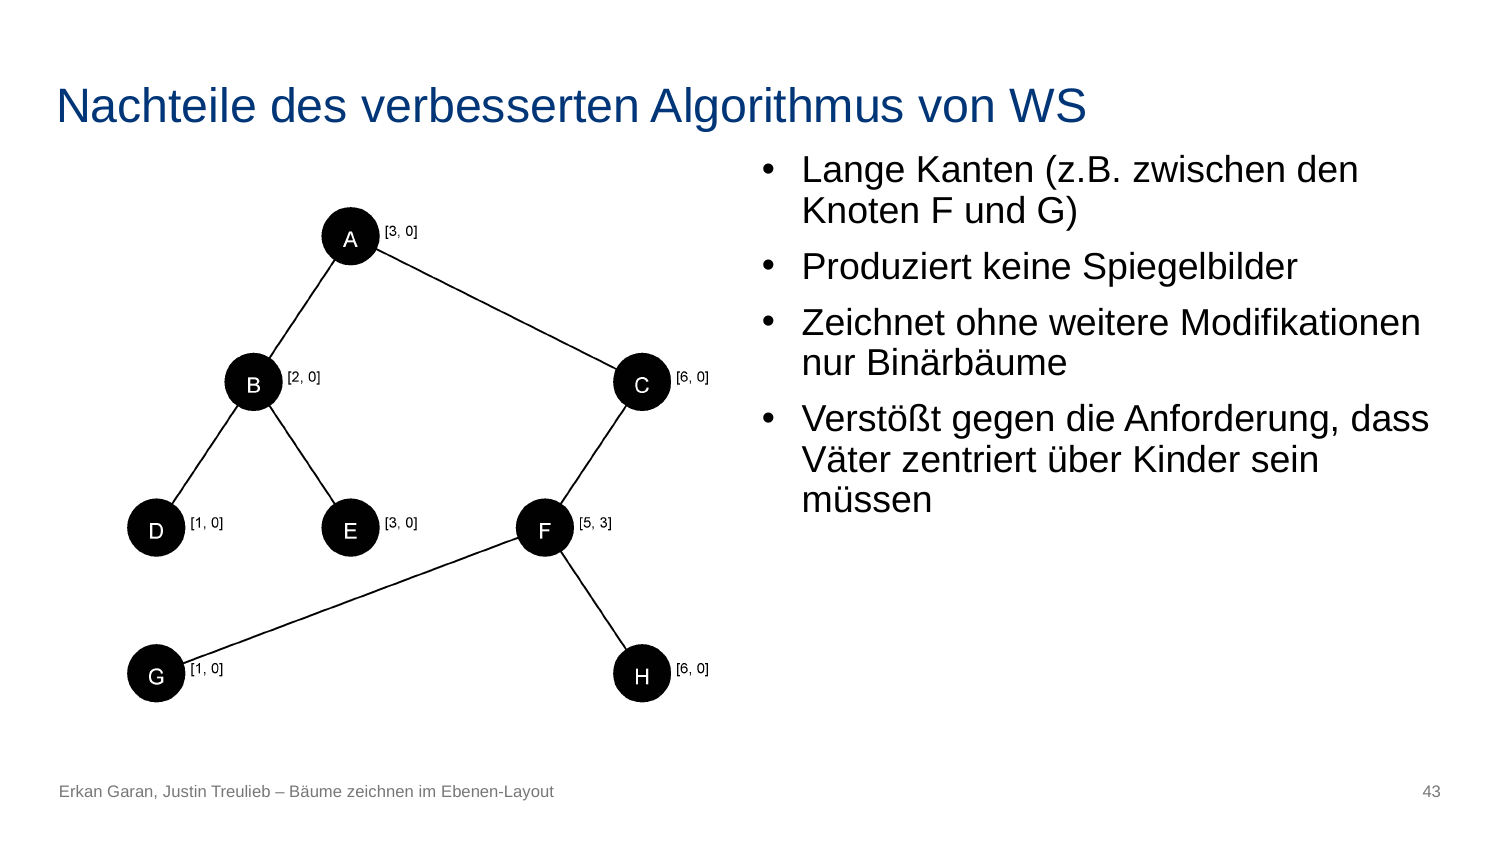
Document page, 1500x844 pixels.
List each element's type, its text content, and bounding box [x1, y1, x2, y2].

title Nachteile des verbesserten Algorithmus von WS [56, 72, 1441, 132]
list Lange Kanten (z.B. zwischen den Knoten F und G) Produziert keine Spiegelbilder Zeichnet ohne weitere Modifikationen nur Binärbäume Verstößt gegen die Anforderung, dass Väter zentriert über Kinder sein müssen [761, 150, 1441, 759]
footer Erkan Garan, Justin Treulieb – Bäume zeichnen im Ebenen-Layout [59, 785, 1359, 798]
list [59, 163, 739, 746]
